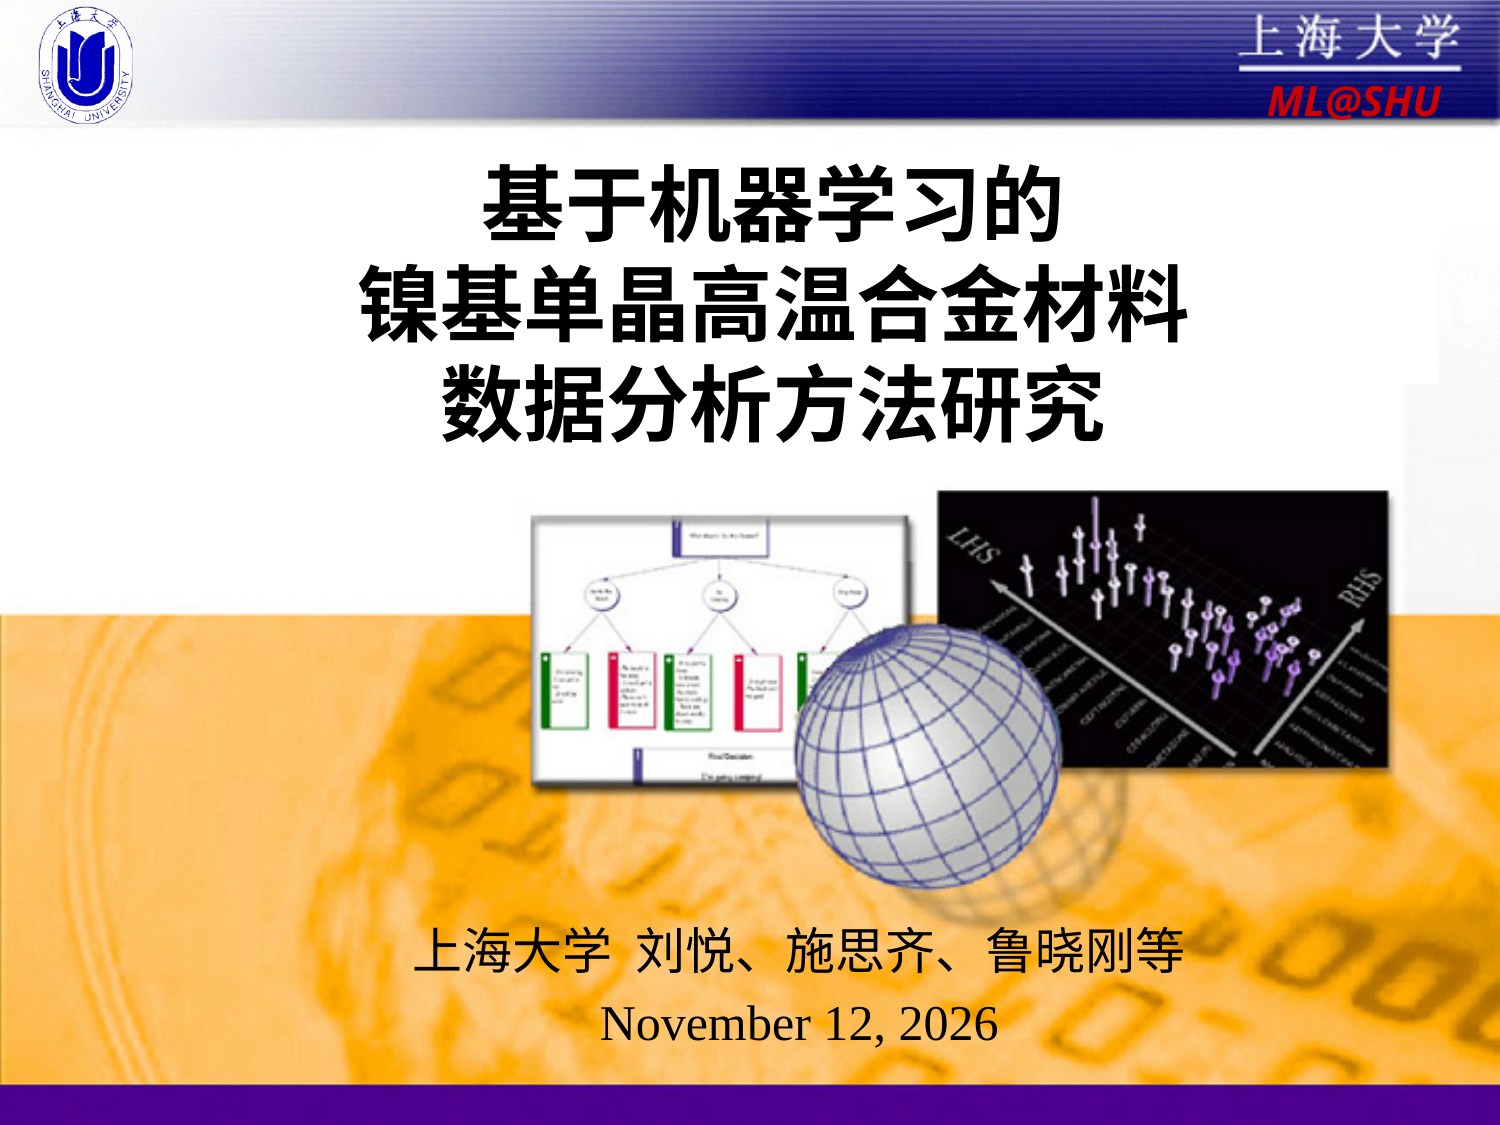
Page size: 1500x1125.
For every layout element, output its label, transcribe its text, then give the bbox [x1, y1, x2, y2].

subtitle 上海大学 刘悦、施思齐、鲁晓刚等 2019年7月21日星期日 [387, 912, 1211, 1051]
title 基于机器学习的 镍基单晶高温合金材料 数据分析方法研究 [135, 207, 1411, 396]
picture [0, 0, 1500, 1125]
